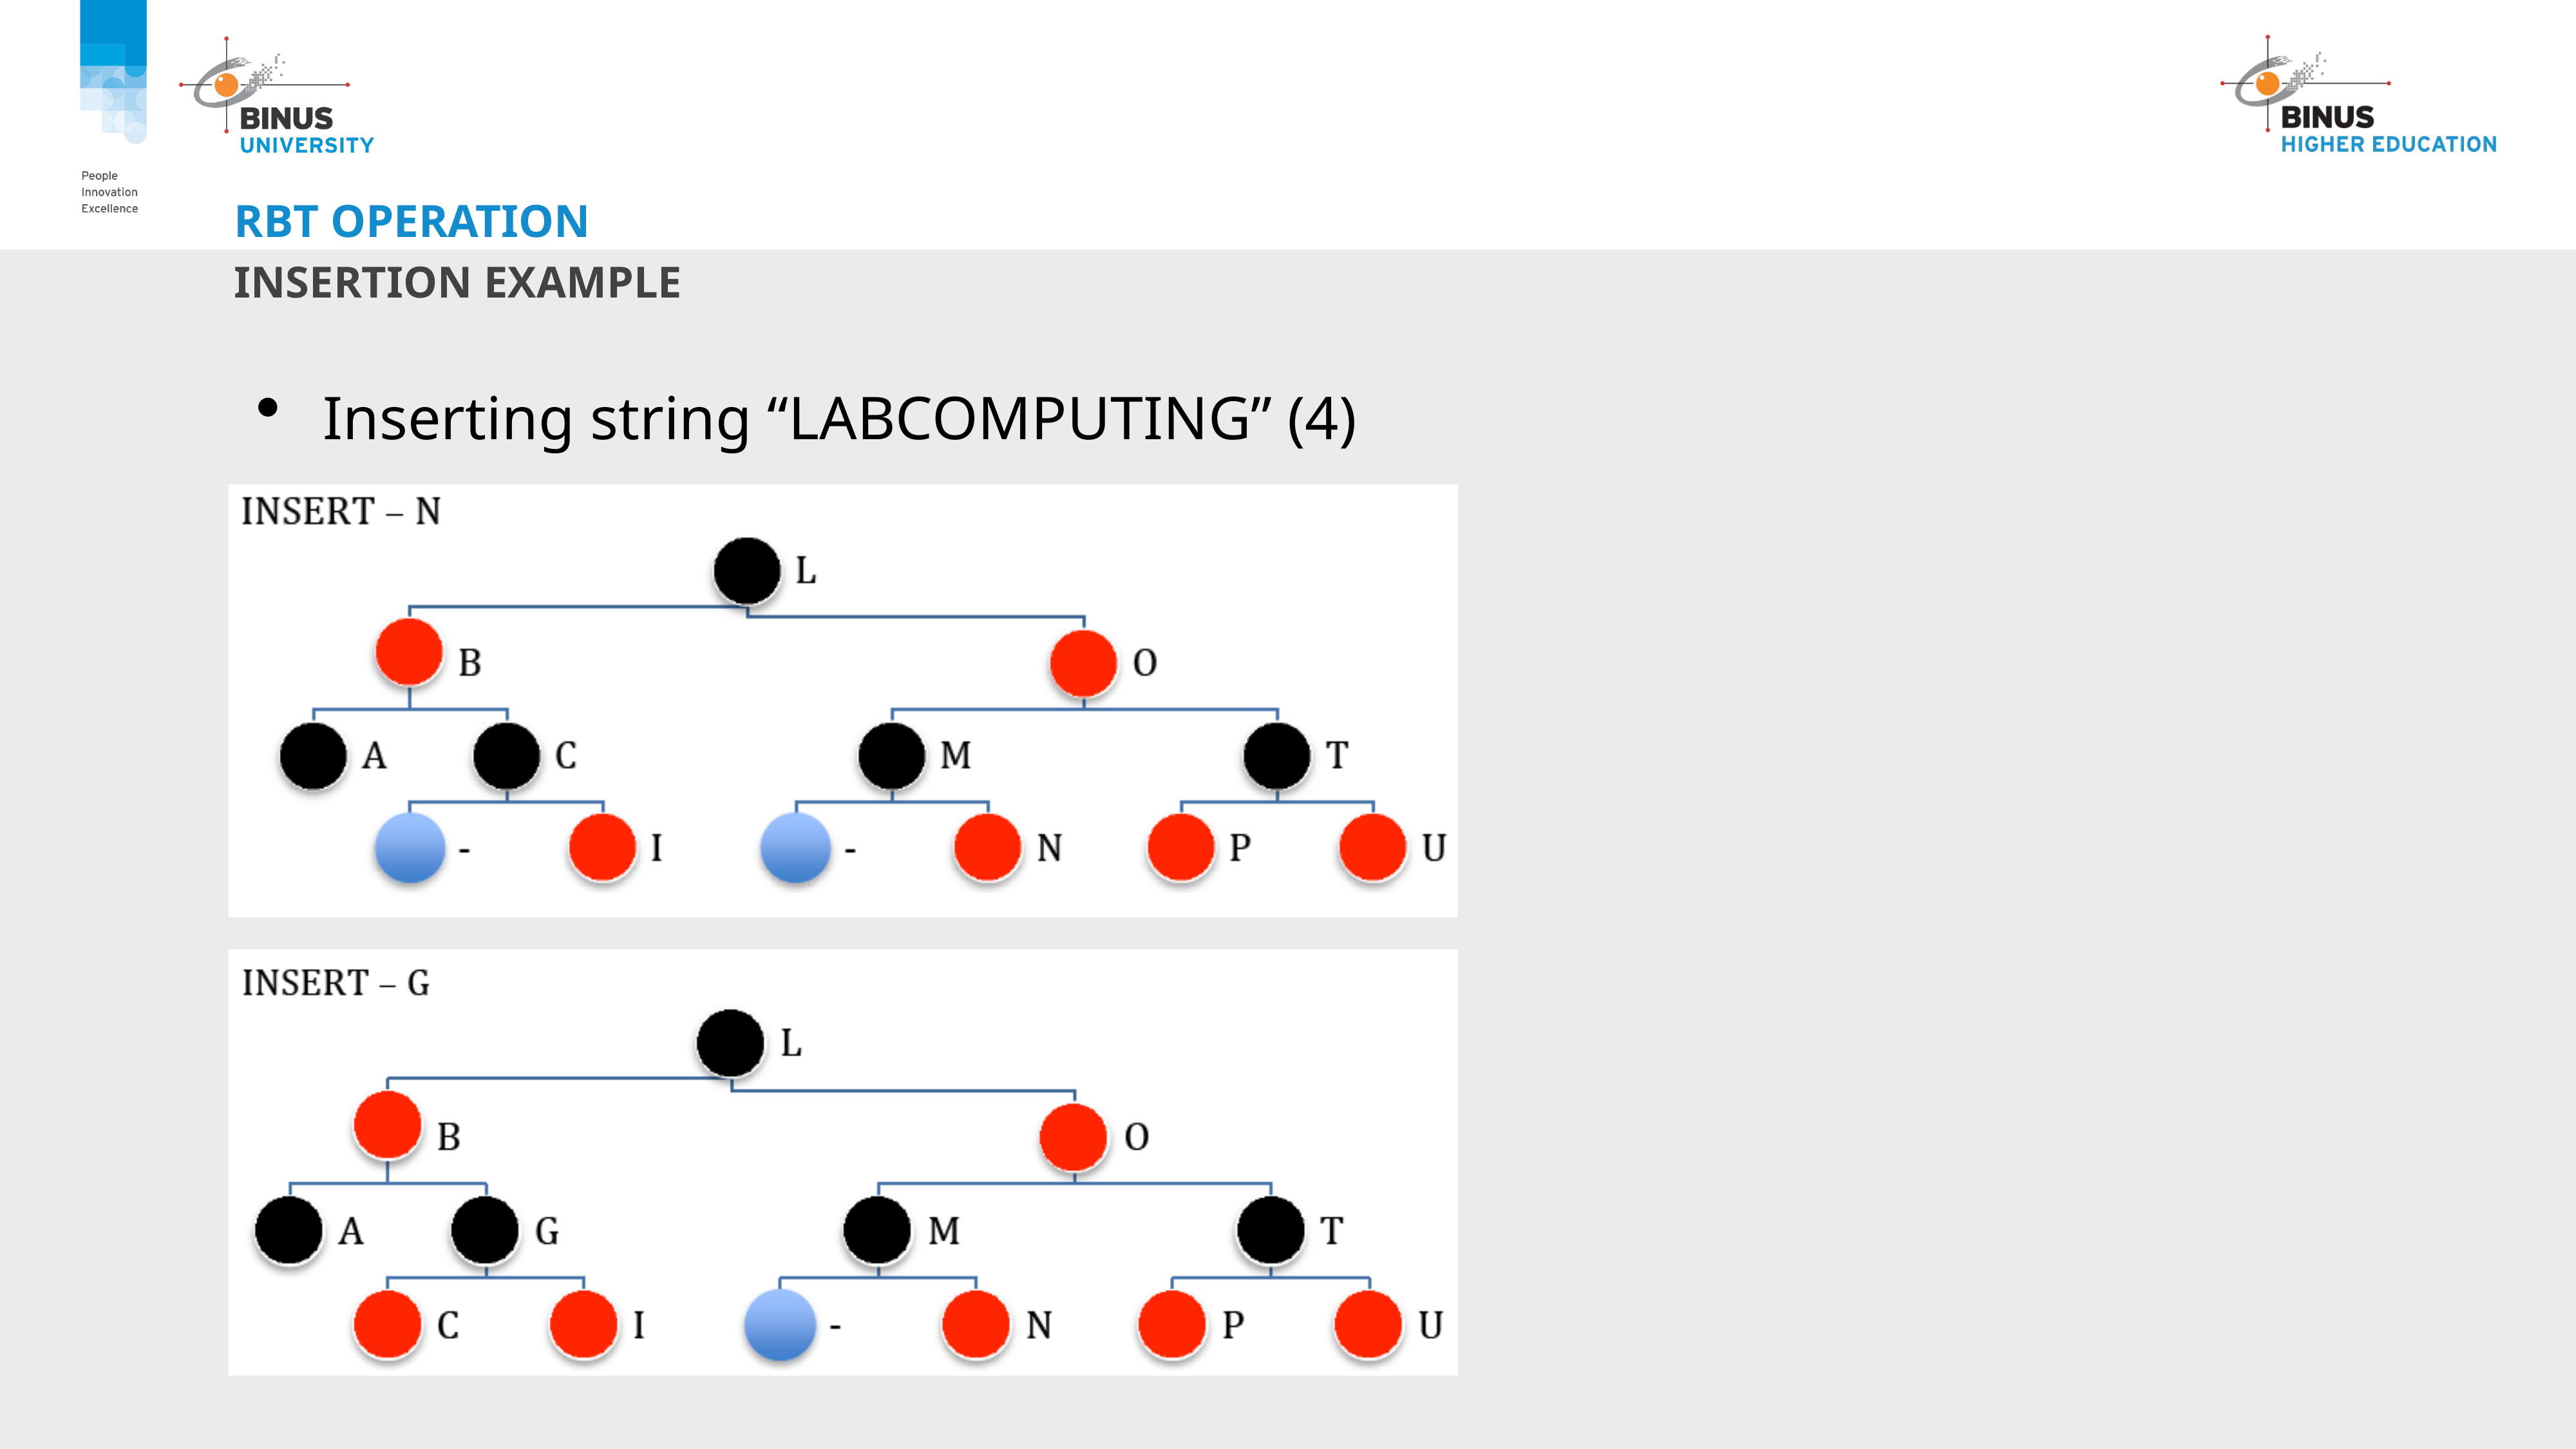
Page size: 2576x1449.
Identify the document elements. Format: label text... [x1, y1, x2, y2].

picture [80, 66, 147, 144]
picture [229, 949, 1459, 1376]
picture [229, 484, 1459, 917]
title RBT OPERATION [228, 197, 1784, 252]
text_box Inserting string “LABCOMPUTING” (4) [186, 340, 2311, 806]
picture [2199, 0, 2496, 156]
list INSERTION EXAMPLE [228, 255, 1262, 340]
picture [174, 25, 374, 161]
picture [81, 146, 146, 213]
